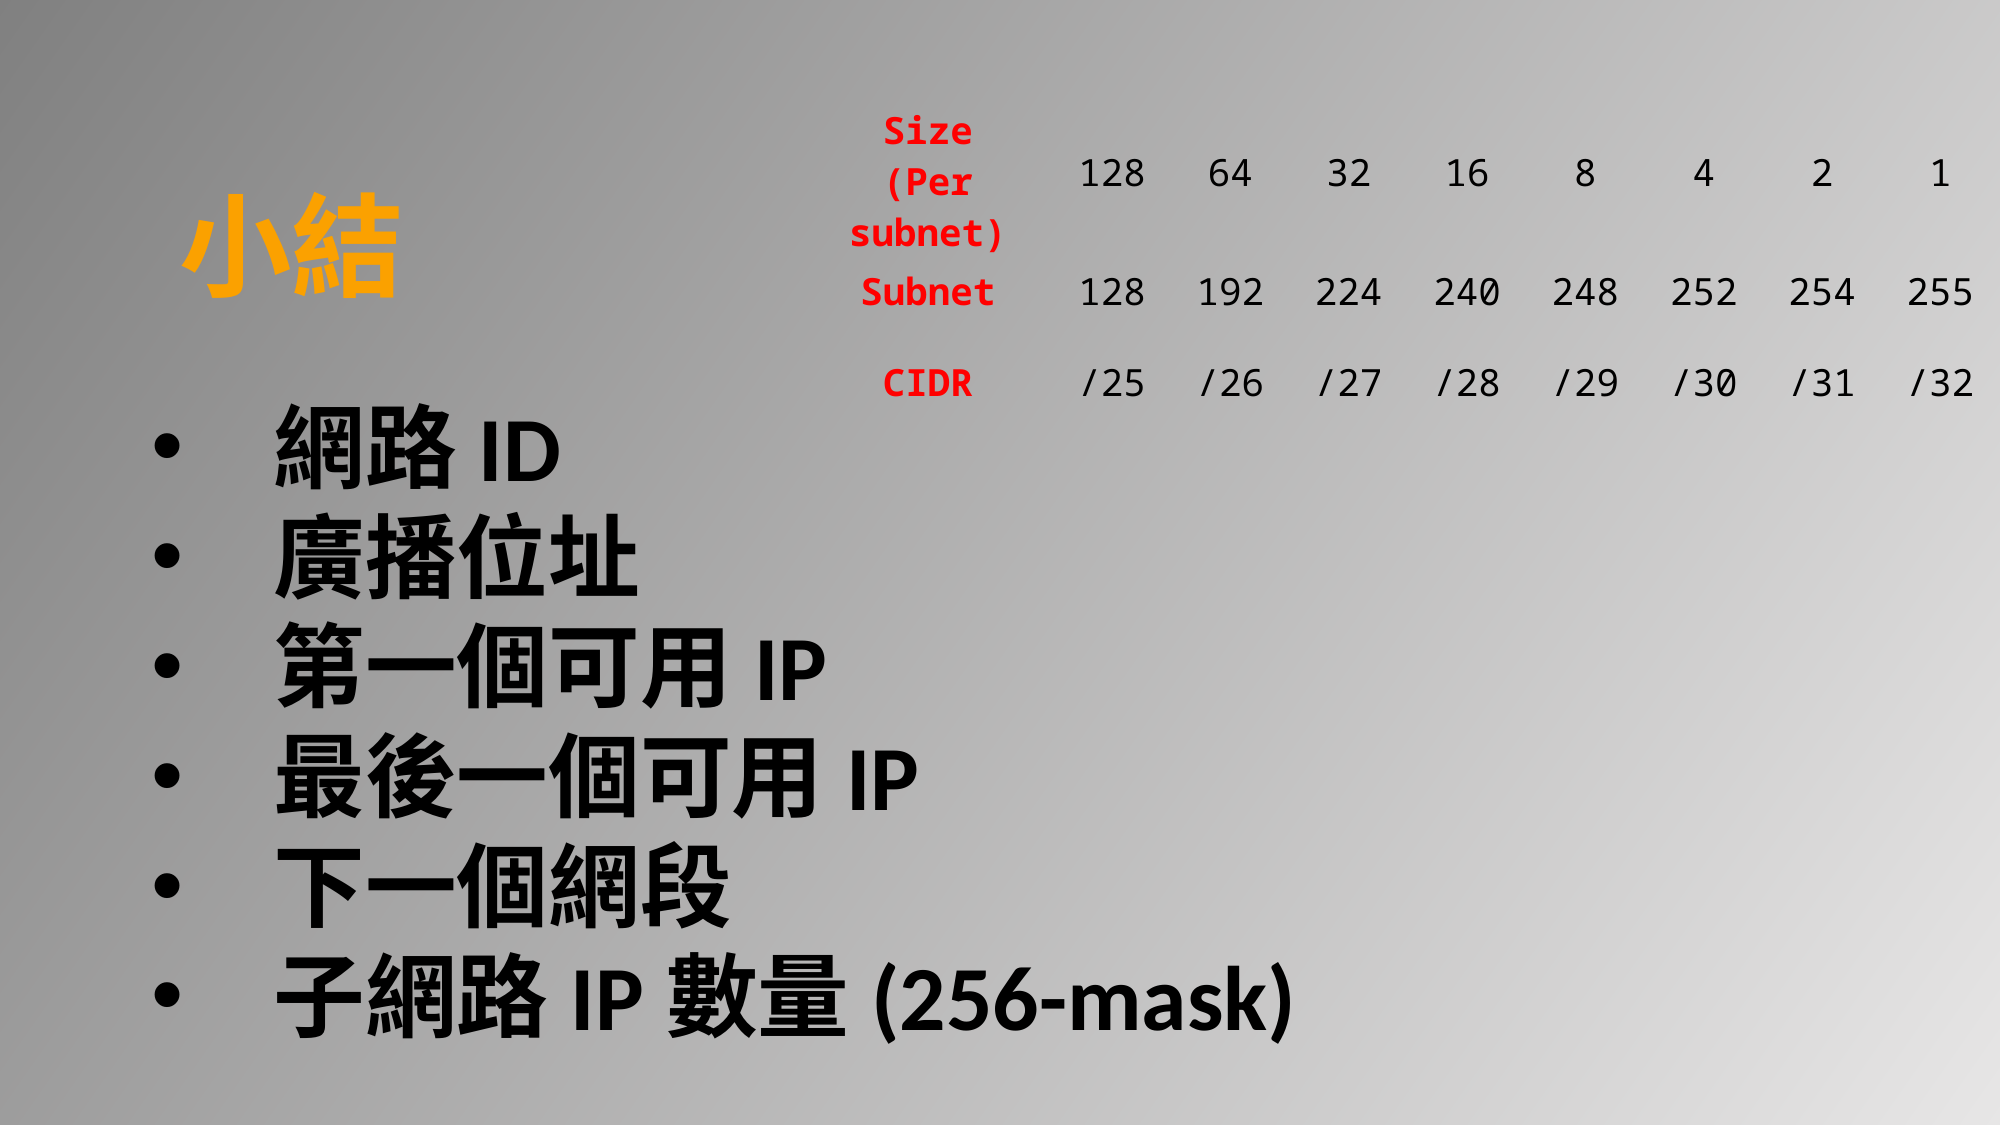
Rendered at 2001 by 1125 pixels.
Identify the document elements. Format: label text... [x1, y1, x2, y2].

table_header 8 [1526, 99, 1645, 245]
table_cell 128 [1053, 245, 1171, 336]
table_cell 240 [1408, 245, 1526, 336]
table_cell /25 [1053, 336, 1171, 427]
table_cell /30 [1645, 336, 1763, 427]
table_cell /29 [1526, 336, 1645, 427]
table_header 1 [1881, 99, 2000, 245]
table_header 2 [1763, 99, 1881, 245]
table_header 16 [1408, 99, 1526, 245]
table_cell /28 [1408, 336, 1526, 427]
table_cell 248 [1526, 245, 1645, 336]
table_header 128 [1053, 99, 1171, 245]
table_header Size (Per subnet) [803, 99, 1053, 245]
table_cell Subnet [803, 245, 1053, 336]
table_cell /32 [1881, 336, 2000, 427]
table_cell 255 [1881, 245, 2000, 336]
table_cell /27 [1290, 336, 1408, 427]
table_header 4 [1645, 99, 1763, 245]
table_cell 224 [1290, 245, 1408, 336]
table_cell CIDR [803, 336, 1053, 427]
table_header 32 [1290, 99, 1408, 245]
table_cell 252 [1645, 245, 1763, 336]
table_header 64 [1171, 99, 1290, 245]
table_cell 192 [1171, 245, 1290, 336]
table_cell 254 [1763, 245, 1881, 336]
table_cell /31 [1763, 336, 1881, 427]
table_cell /26 [1171, 336, 1290, 427]
text_box 小結 [164, 184, 803, 338]
text_box 網路ID 廣播位址 第一個可用IP 最後一個可用IP 下一個網段 子網路IP數量(256-mask) [136, 381, 1312, 1125]
